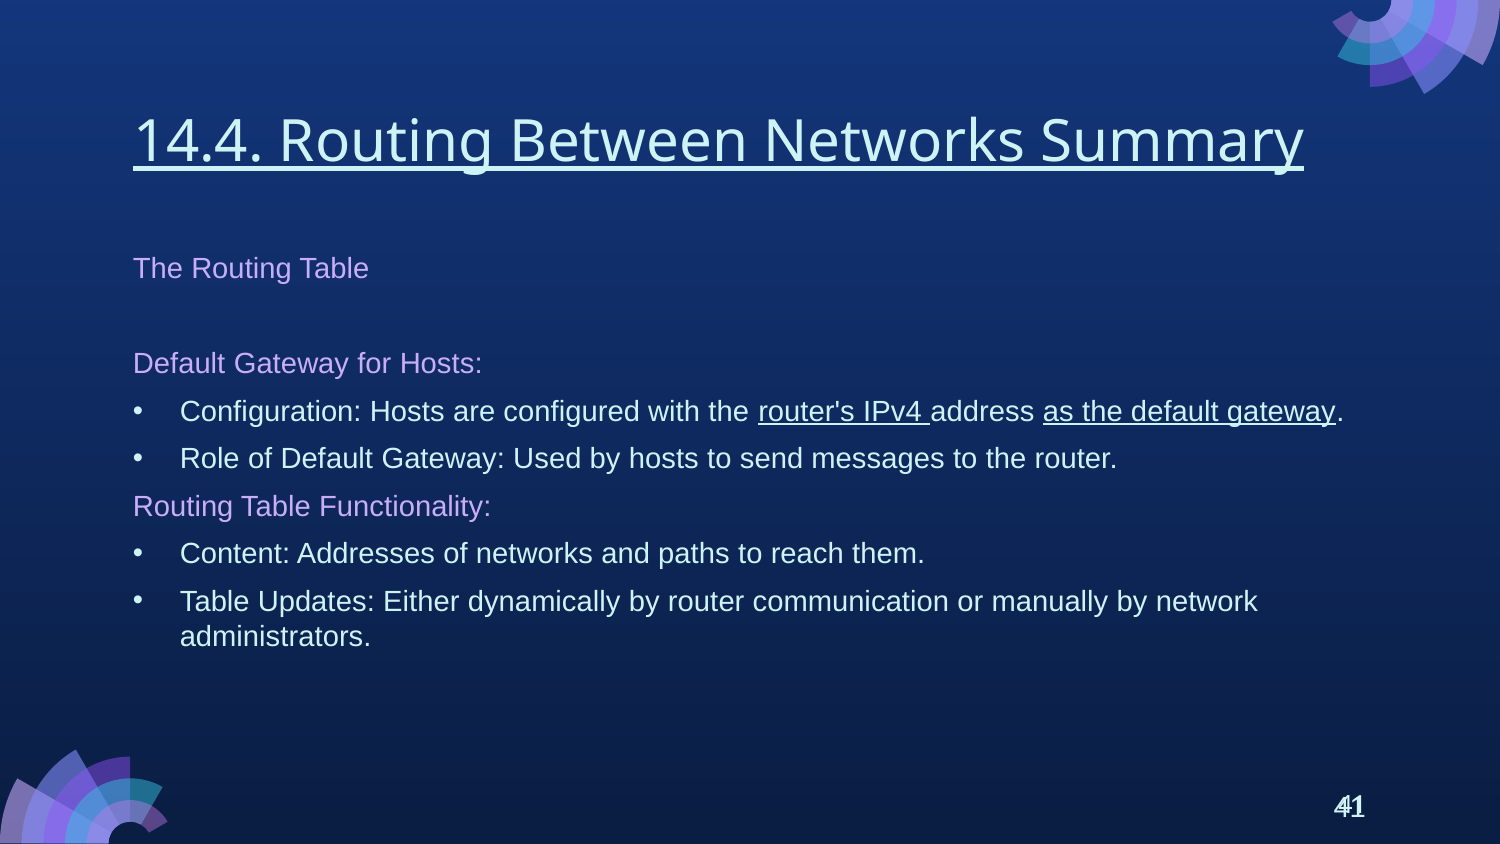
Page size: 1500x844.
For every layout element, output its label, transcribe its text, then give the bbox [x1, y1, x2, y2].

footer 41 [875, 783, 1382, 829]
text_box The Routing Table Default Gateway for Hosts: Configuration: Hosts are configured with the router's IPv4 address as the default gateway. Role of Default Gateway: Used by hosts to send messages to the router. Routing Table Functionality: Content: Addresses of networks and paths to reach them. Table Updates: Either dynamically by router communication or manually by network administrators. [118, 242, 1469, 660]
title 14.4. Routing Between Networks Summary [118, 88, 1460, 183]
